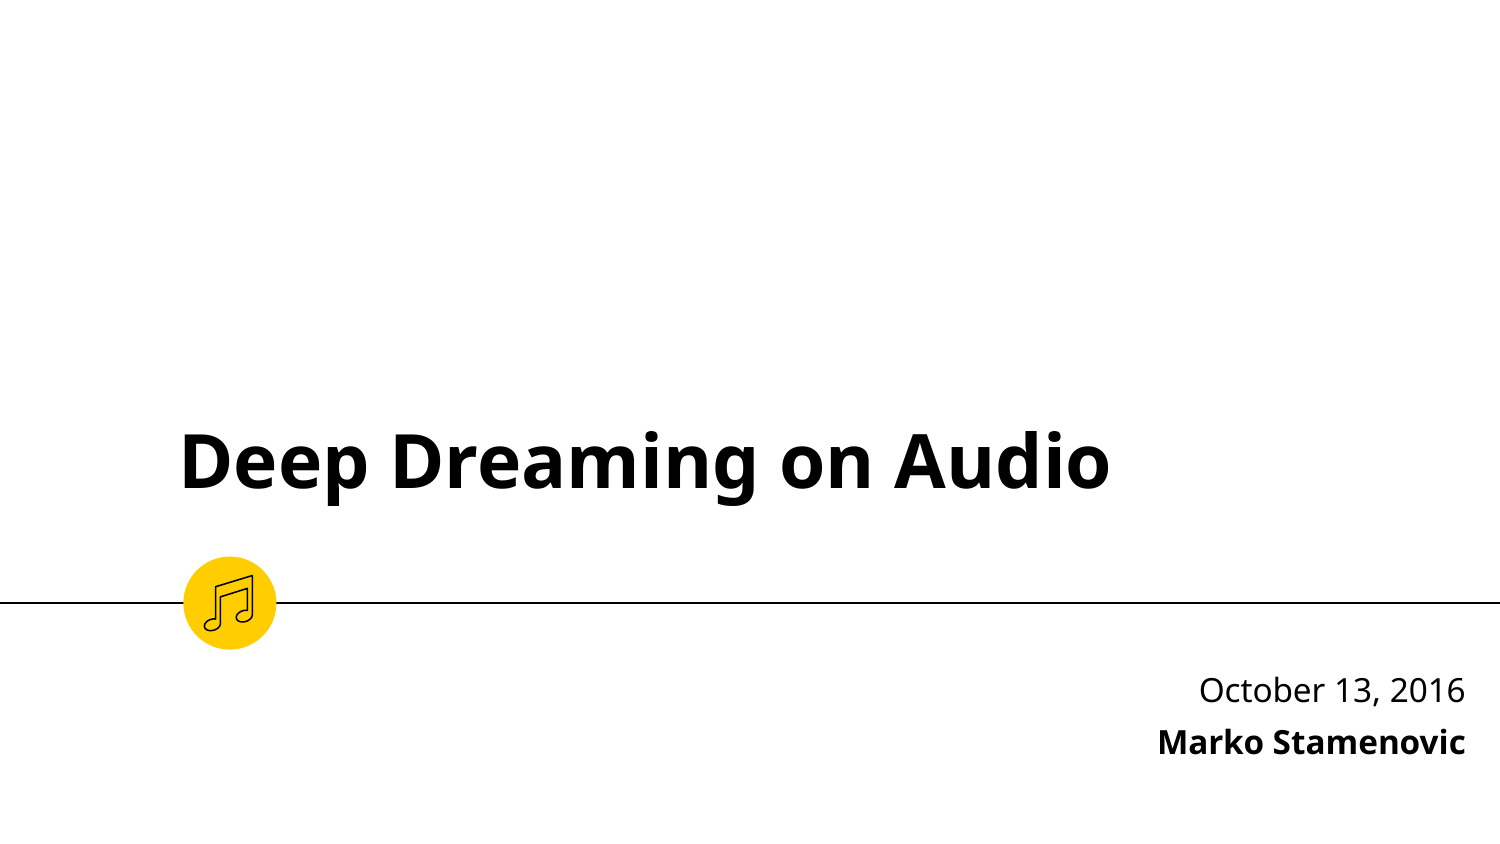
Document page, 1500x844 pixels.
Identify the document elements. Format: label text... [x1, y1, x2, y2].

text_box October 13, 2016 Marko Stamenovic [910, 653, 1482, 792]
title Deep Dreaming on Audio [163, 328, 1275, 519]
